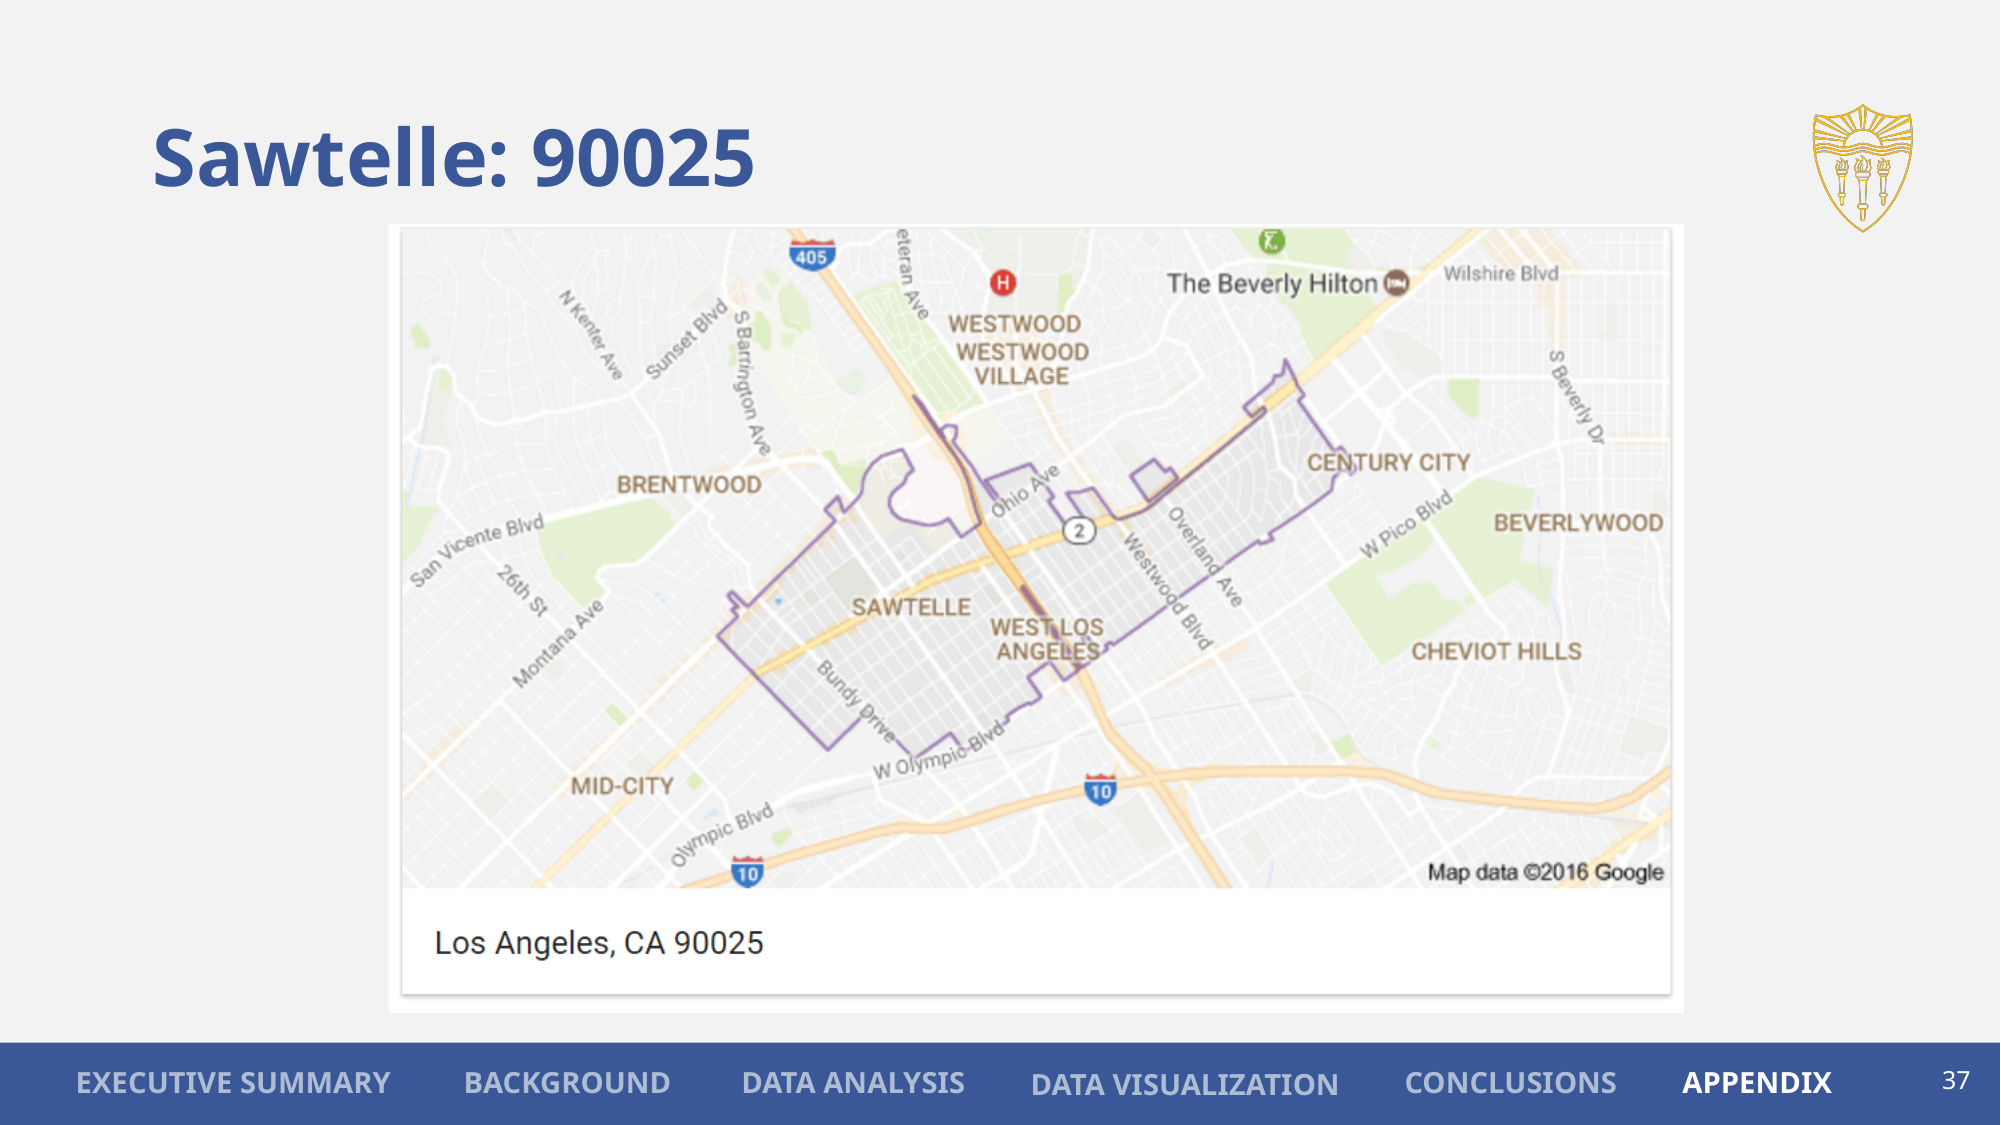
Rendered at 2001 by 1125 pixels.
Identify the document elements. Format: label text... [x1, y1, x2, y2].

picture [389, 224, 1684, 1013]
text_box BACKGROUND [448, 1057, 687, 1108]
text_box EXECUTIVE SUMMARY [60, 1057, 407, 1108]
text_box CONCLUSIONS [1389, 1057, 1632, 1108]
text_box DATA VISUALIZATION [1015, 1058, 1355, 1109]
title Sawtelle: 90025 [137, 52, 1863, 271]
text_box APPENDIX [1667, 1057, 1848, 1108]
text_box DATA ANALYSIS [726, 1057, 981, 1108]
picture [1863, 85, 1945, 250]
slide_number 37 [1535, 1051, 1986, 1112]
